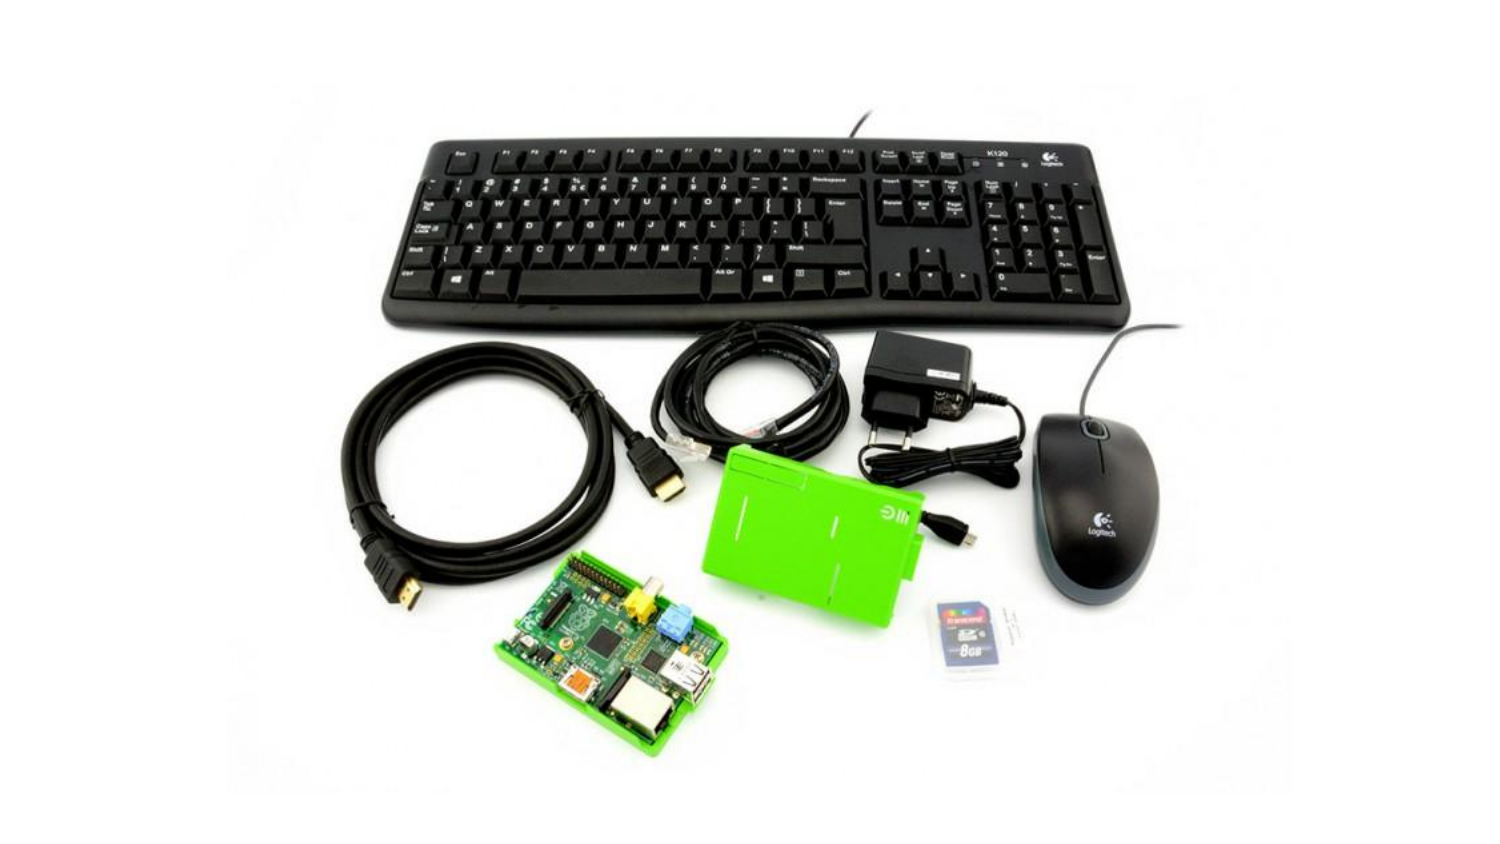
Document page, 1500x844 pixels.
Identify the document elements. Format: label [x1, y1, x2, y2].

picture [227, 83, 1293, 794]
